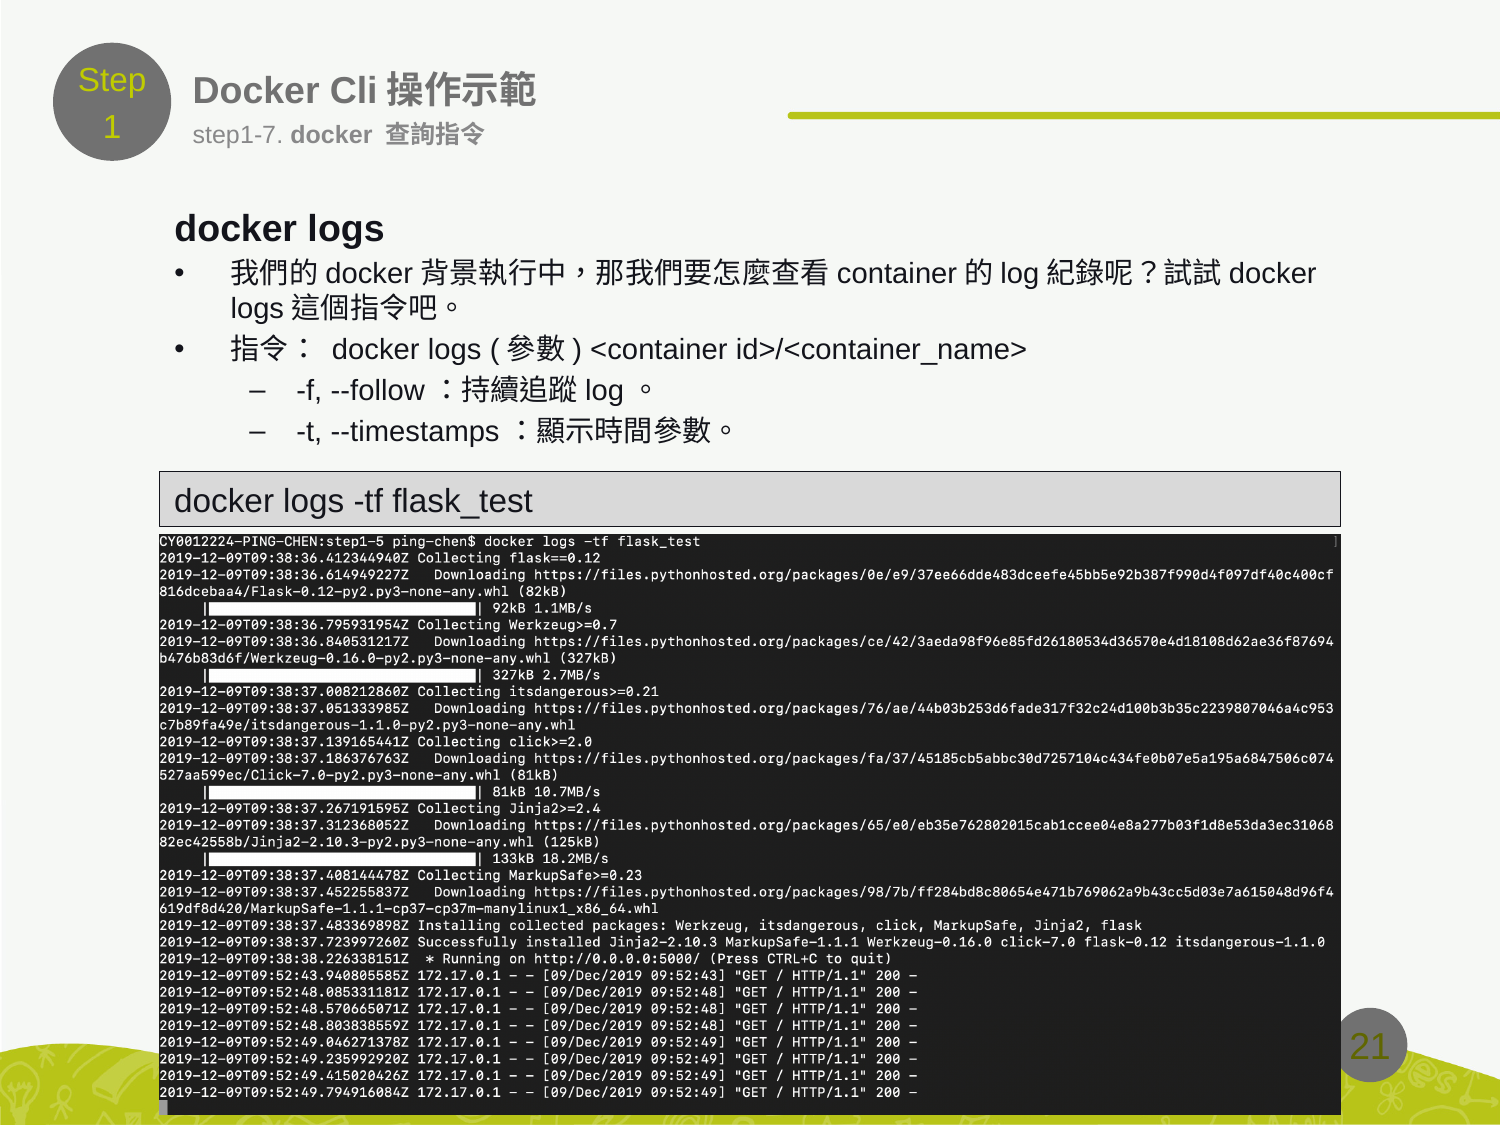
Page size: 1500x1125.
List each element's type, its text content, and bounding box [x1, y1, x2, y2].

slide_number 21 [1344, 1015, 1412, 1075]
picture [0, 0, 1500, 1125]
text_box docker logs -tf flask_test [159, 471, 1341, 527]
title Docker Cli操作示範 [192, 70, 786, 107]
list Step 1 [64, 54, 160, 149]
list docker logs 我們的docker背景執行中，那我們要怎麼查看container的log紀錄呢？試試docker logs這個指令吧。 指令： docker logs (參數) <container id>/<container_name> -f, --follow：持續追蹤log。 -t, --timestamps：顯示時間參數。 [159, 196, 1365, 516]
list step1-7. docker 查詢指令 [192, 116, 786, 150]
